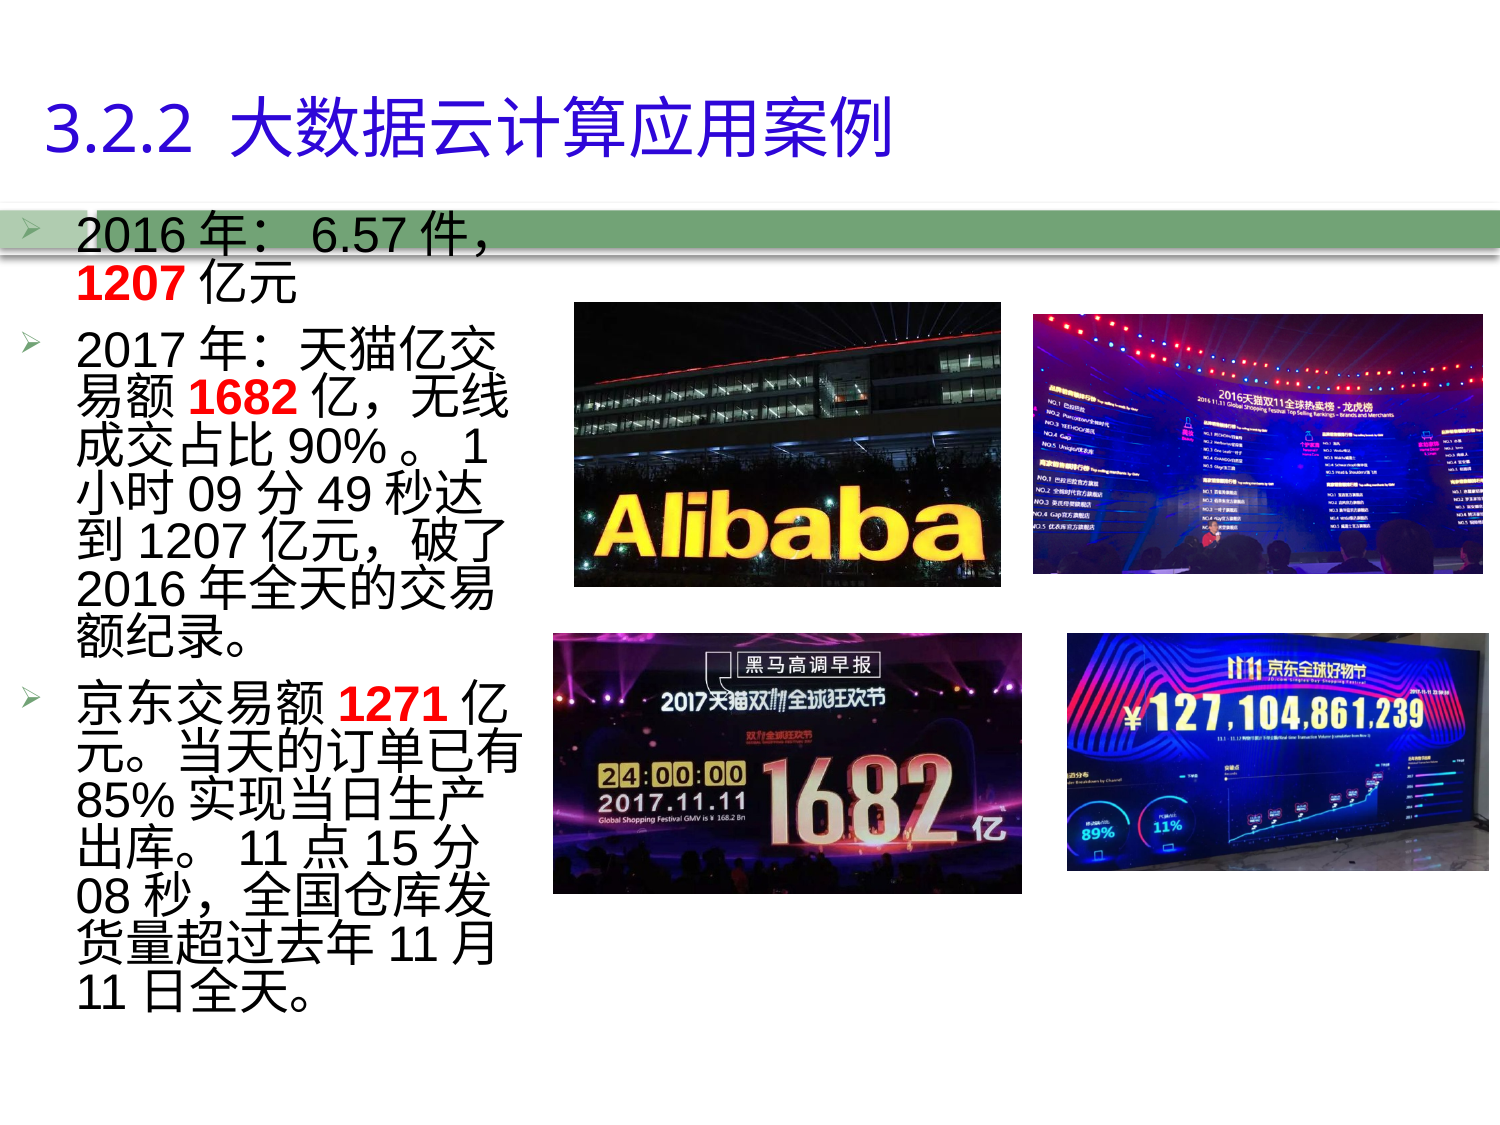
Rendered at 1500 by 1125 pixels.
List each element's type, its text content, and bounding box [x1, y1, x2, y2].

text_box [223, 228, 1310, 287]
picture [1067, 633, 1490, 872]
text_box 2016年：6.57件，1207亿元 2017年：天猫亿交易额1682亿，无线成交占比90%。1小时09分49秒达到1207亿元，破了2016年全天的交易额纪录。 京东交易额1271亿元。当天的订单已有85%实现当日生产出库。11点15分08秒，全国仓库发货量超过去年11月11日全天。 [4, 267, 546, 966]
picture [574, 302, 1001, 587]
picture [1033, 314, 1483, 574]
title 3.2.2 大数据云计算应用案例 [29, 62, 1380, 189]
picture [553, 633, 1022, 894]
